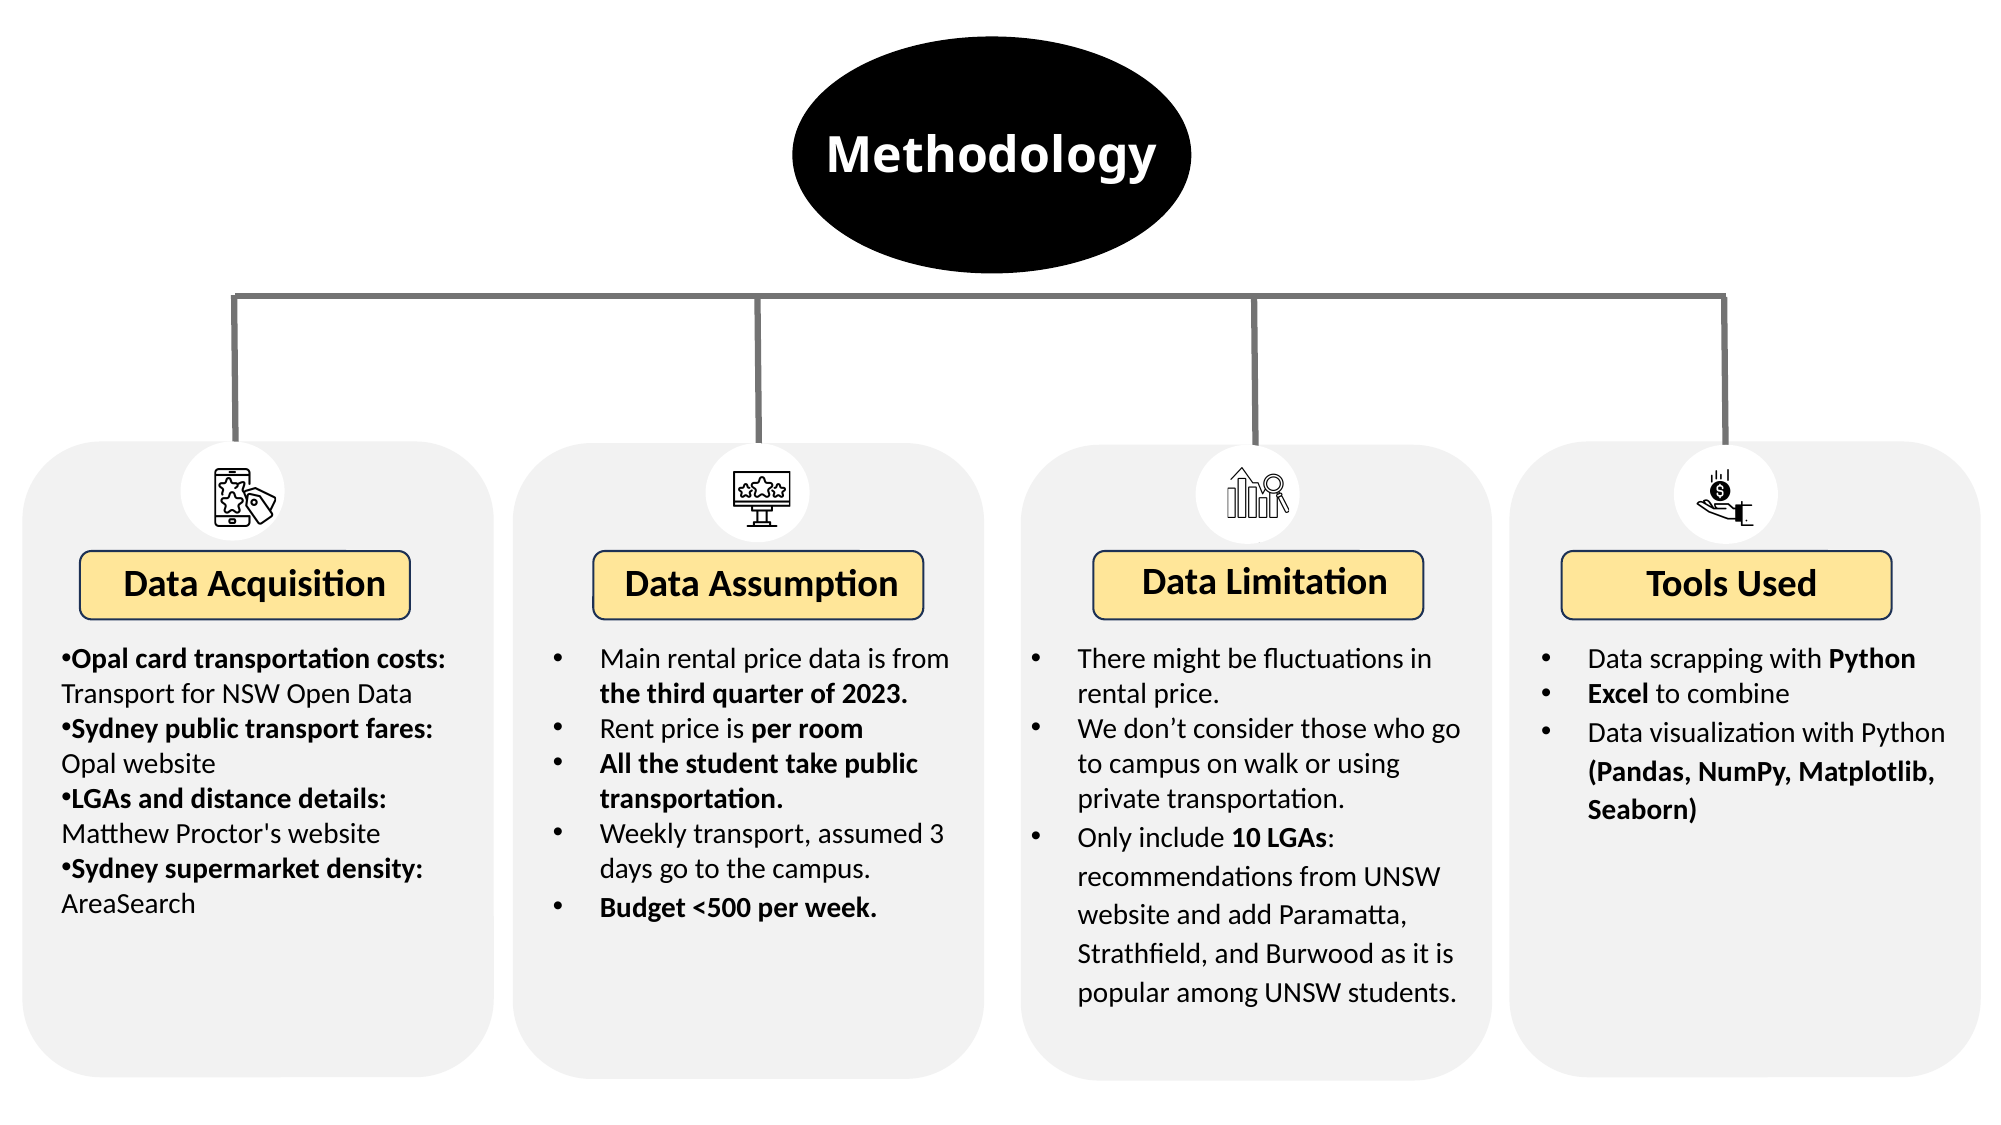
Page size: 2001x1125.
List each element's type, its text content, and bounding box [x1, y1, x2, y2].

text_box [592, 549, 925, 564]
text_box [180, 441, 285, 541]
text_box [78, 549, 411, 564]
text_box Data scrapping with Python Excel to combine Data visualization with Python (Pandas, NumPy, Matplotlib, Seaborn) [1541, 639, 1973, 826]
text_box [1560, 549, 1893, 621]
text_box Data Limitation [1095, 563, 1435, 603]
text_box [1561, 440, 1725, 445]
text_box [1092, 549, 1425, 621]
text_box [705, 443, 810, 543]
text_box [78, 605, 411, 621]
text_box [0, 445, 2000, 1125]
text_box Tools Used [1562, 564, 1902, 605]
text_box [592, 605, 925, 621]
text_box Data Acquisition [62, 564, 447, 605]
text_box [1726, 440, 1929, 445]
text_box Data Assumption [574, 564, 959, 605]
text_box [236, 440, 442, 445]
text_box Opal card transportation costs: Transport for NSW Open Data Sydney public transport fares: Opal website LGAs and distance details: Matthew Proctor's website Sydney supermarket density: AreaSearch [61, 639, 492, 1025]
text_box There might be fluctuations in rental price. We don’t consider those who go to campus on walk or using private transportation. Only include 10 LGAs: recommendations from UNSW website and add Paramatta, Strathfield, and Burwood as it is popular among UNSW students. [1030, 639, 1463, 1009]
text_box Main rental price data is from the third quarter of 2023. Rent price is per room All the student take public transportation. Weekly transport, assumed 3 days go to the campus. Budget <500 per week. [552, 639, 980, 924]
text_box [792, 36, 1192, 274]
picture [235, 293, 1728, 299]
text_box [1195, 444, 1300, 544]
text_box [74, 440, 235, 445]
text_box Methodology [818, 124, 1165, 183]
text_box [1673, 444, 1778, 544]
